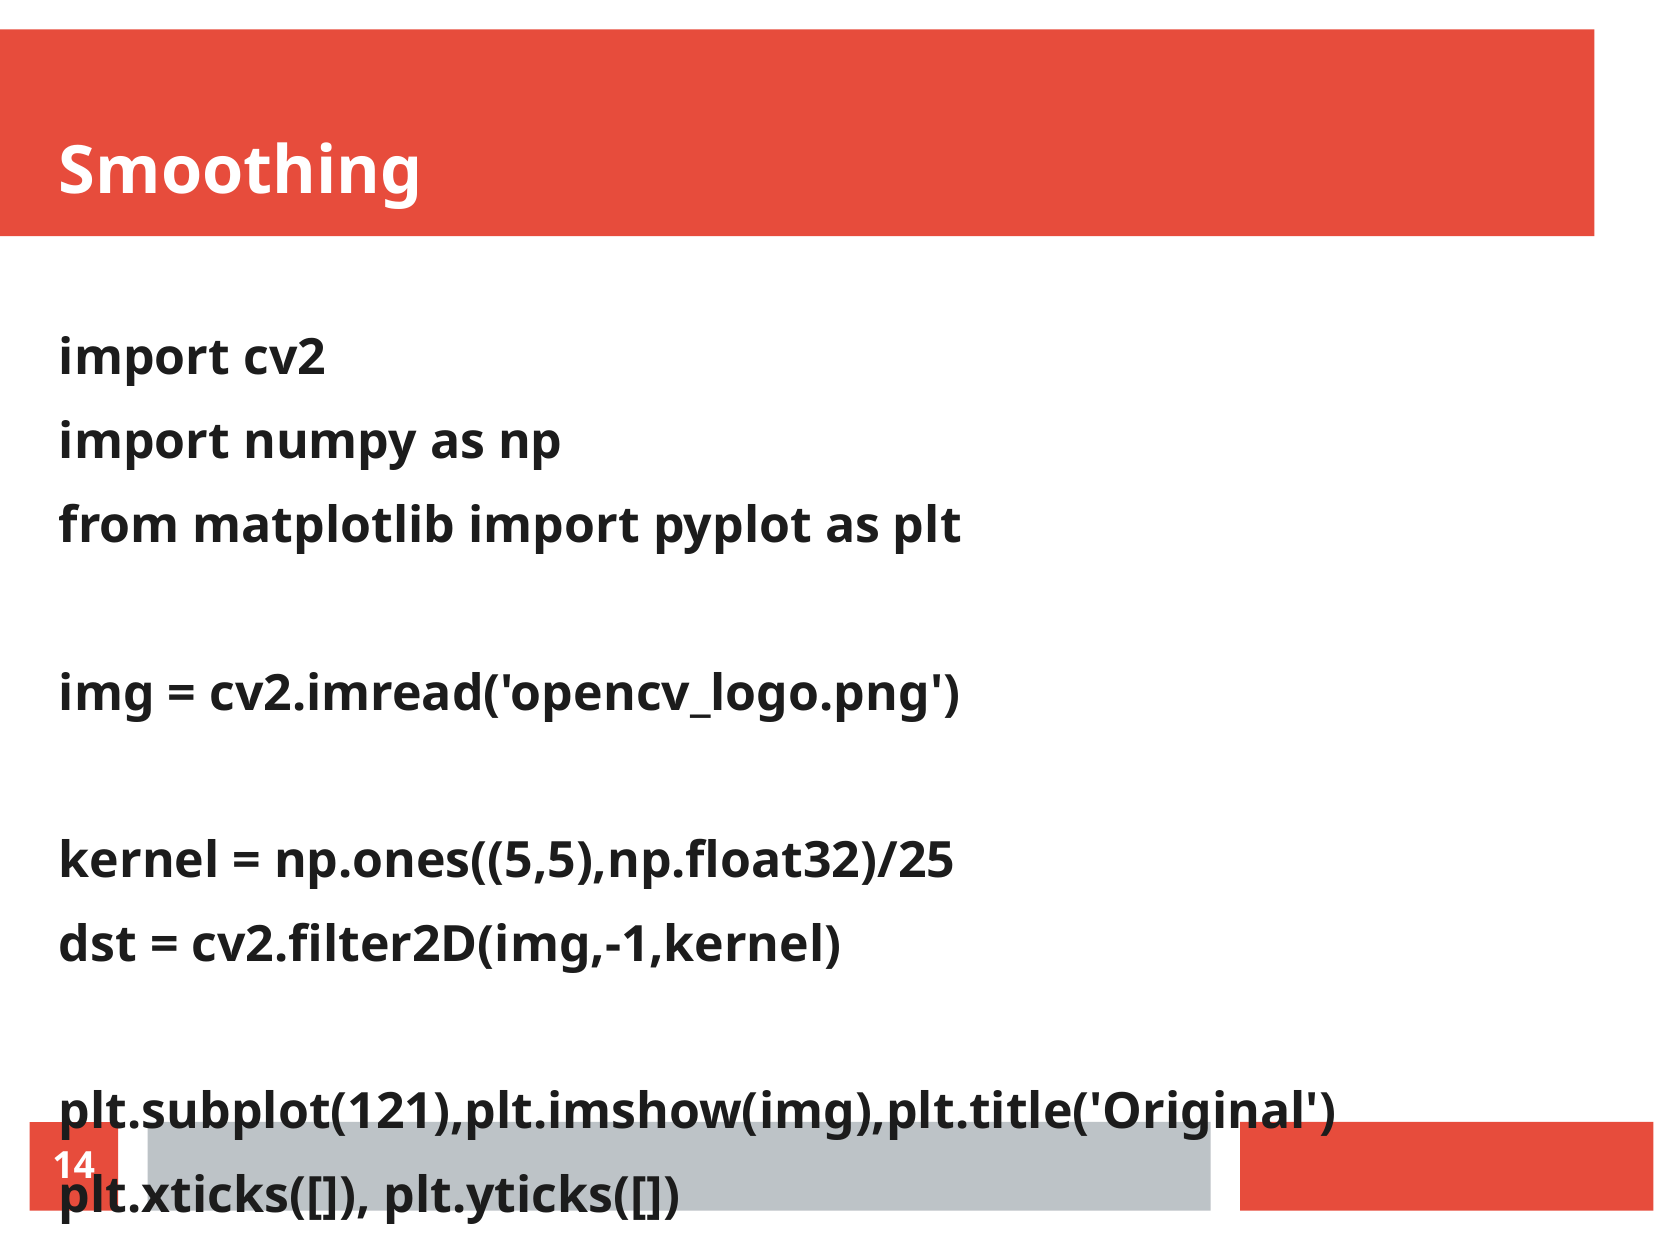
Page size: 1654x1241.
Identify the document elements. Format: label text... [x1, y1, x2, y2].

slide_number 14 [29, 1122, 119, 1211]
list import cv2 import numpy as np from matplotlib import pyplot as plt img = cv2.imread('opencv_logo.png') kernel = np.ones((5,5),np.float32)/25 dst = cv2.filter2D(img,-1,kernel) plt.subplot(121),plt.imshow(img),plt.title('Original') plt.xticks([]), plt.yticks([]) plt.subplot(122),plt.imshow(dst),plt.title('Averaging') plt.xticks([]), plt.yticks([]) plt.show() [59, 324, 1565, 1093]
title Smoothing [59, 59, 1595, 207]
